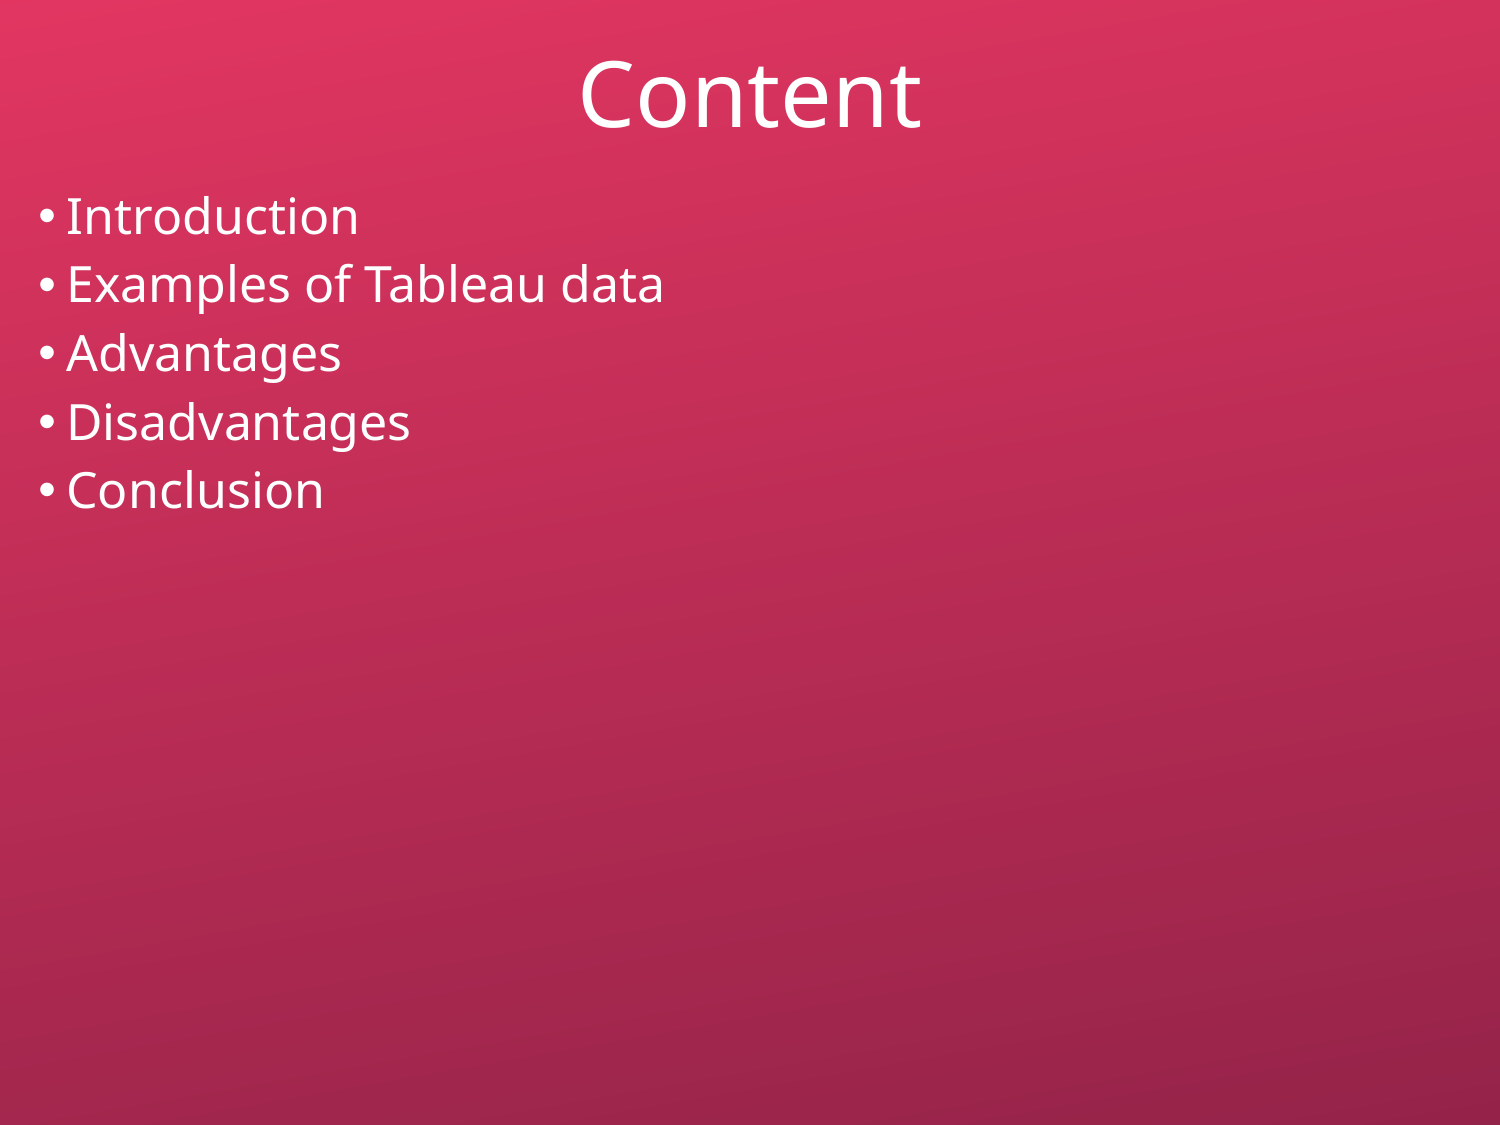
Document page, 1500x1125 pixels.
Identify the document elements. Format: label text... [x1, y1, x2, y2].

title Content [0, 31, 1500, 164]
list Introduction Examples of Tableau data Advantages Disadvantages Conclusion [23, 183, 1500, 1052]
